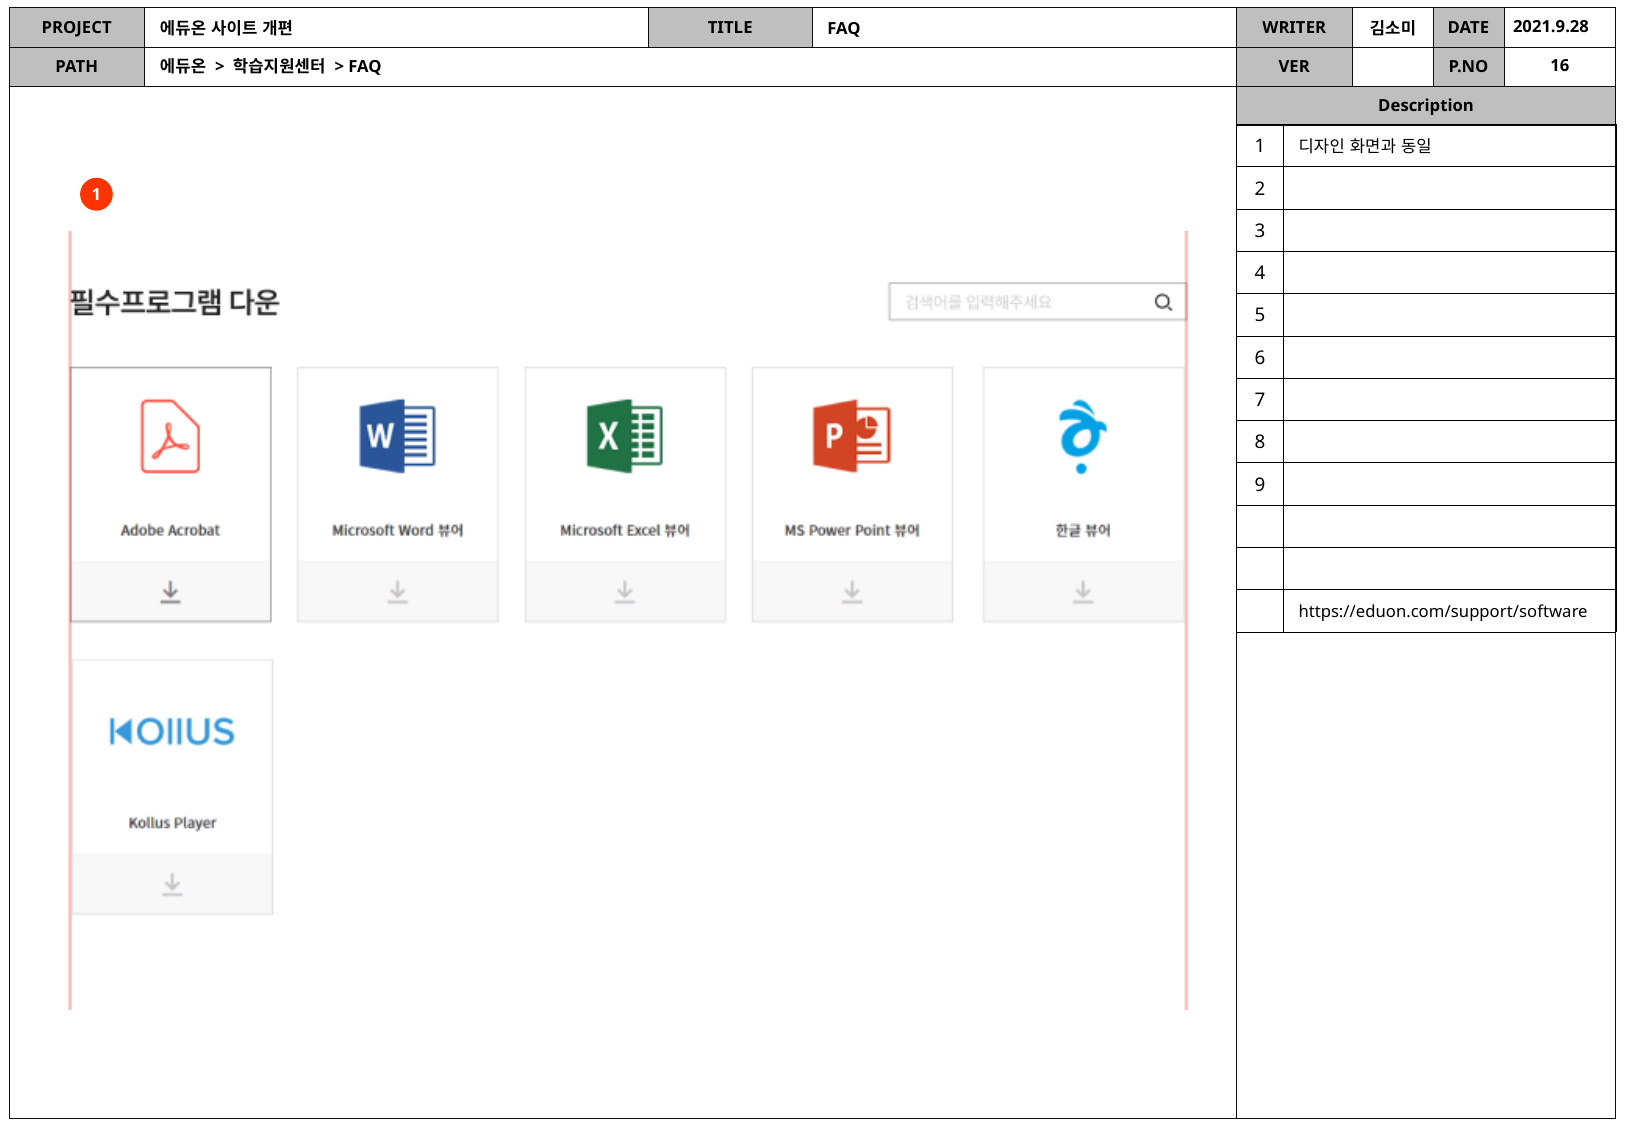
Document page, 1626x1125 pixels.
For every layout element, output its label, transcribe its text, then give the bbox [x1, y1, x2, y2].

table_cell [1284, 337, 1616, 378]
table_header 1 [1237, 125, 1283, 166]
table_cell [1284, 421, 1616, 462]
table_cell 3 [1237, 210, 1283, 251]
table_cell [1284, 252, 1616, 293]
table_cell [1237, 506, 1283, 547]
table_cell 4 [1237, 252, 1283, 293]
text_box 1 [80, 177, 113, 211]
text_box 에듀온 사이트 개편 [145, 10, 624, 46]
table_cell [1284, 548, 1616, 589]
table_cell [1237, 590, 1283, 632]
table_cell 8 [1237, 421, 1283, 462]
text_box FAQ [812, 10, 1132, 46]
table_cell 6 [1237, 337, 1283, 378]
table_header 디자인 화면과 동일 [1284, 125, 1616, 166]
table_cell [1284, 379, 1616, 420]
table_cell 9 [1237, 463, 1283, 505]
text_box 에듀온 > 학습지원센터 > FAQ [145, 48, 1226, 84]
table_cell 2 [1237, 167, 1283, 209]
table_cell [1284, 463, 1616, 505]
table_cell https://eduon.com/support/software [1284, 590, 1616, 632]
table_cell [1237, 548, 1283, 589]
table_cell [1284, 506, 1616, 547]
table_cell [1284, 167, 1616, 209]
table_cell [1284, 294, 1616, 336]
table_cell 5 [1237, 294, 1283, 336]
table_cell [1284, 210, 1616, 251]
table_cell 7 [1237, 379, 1283, 420]
picture [39, 231, 1207, 1010]
text_box 2021.9.28 [1498, 8, 1623, 44]
text_box 16 [1502, 46, 1618, 82]
